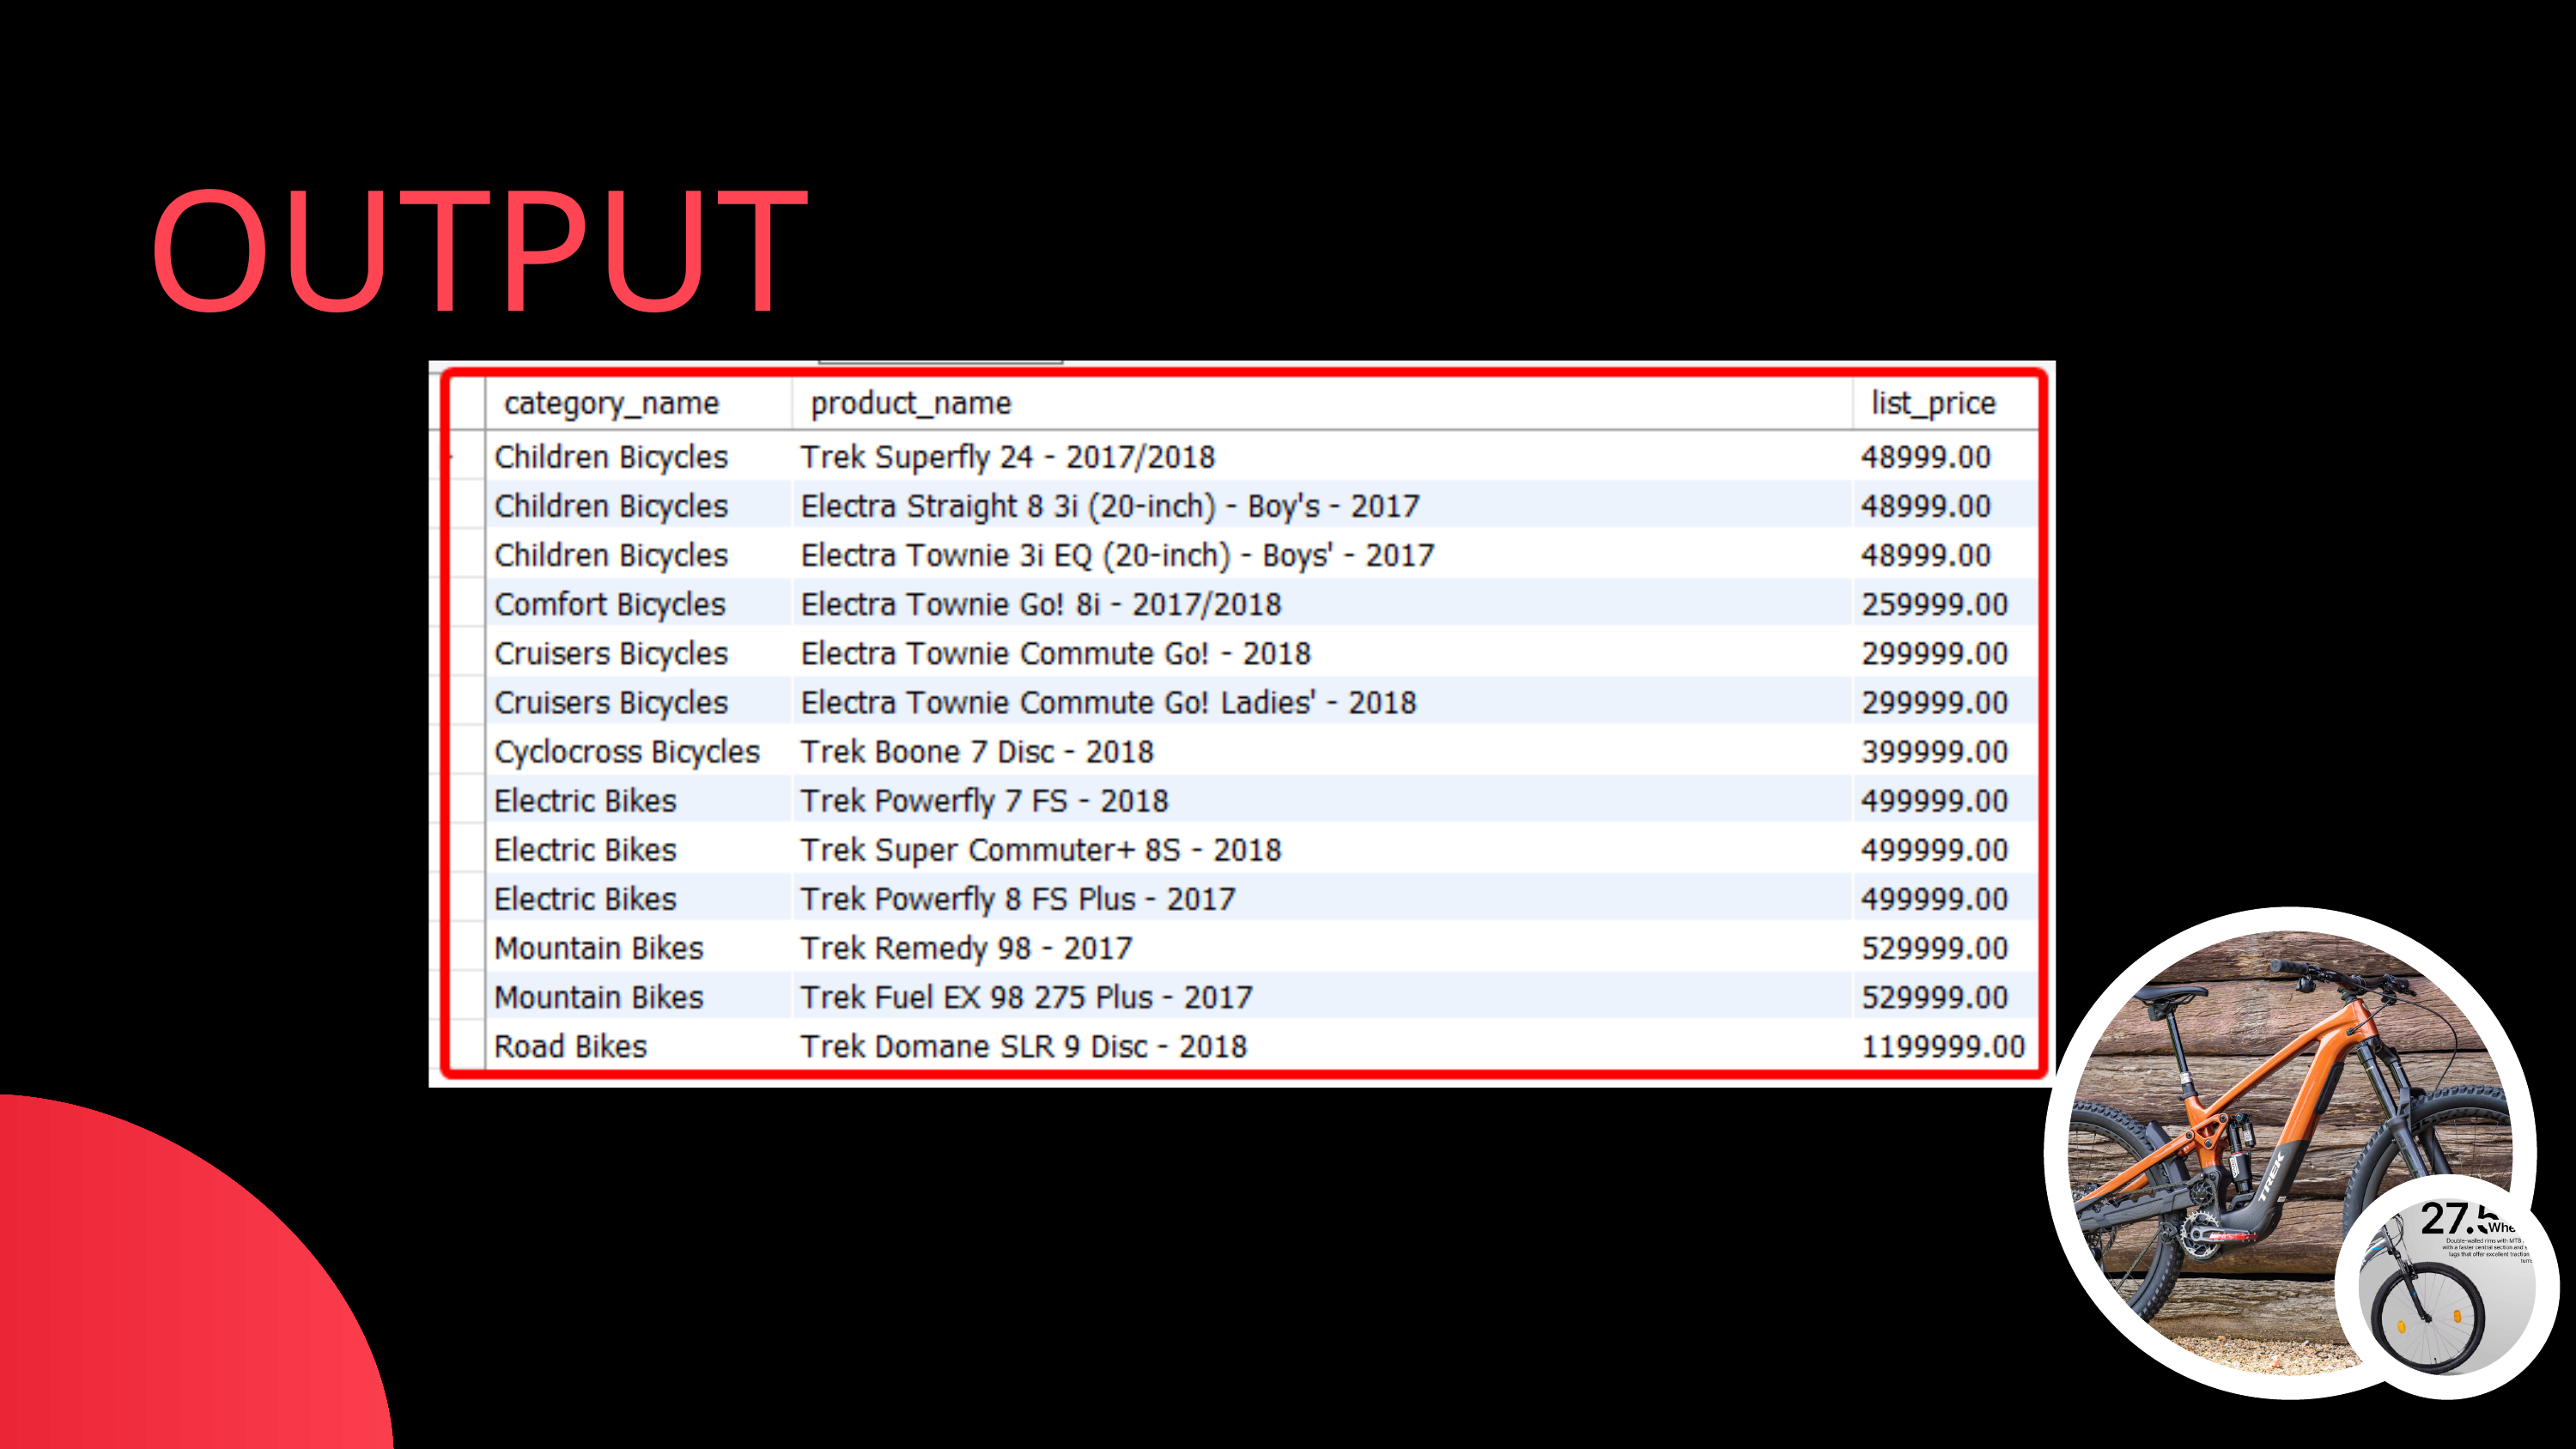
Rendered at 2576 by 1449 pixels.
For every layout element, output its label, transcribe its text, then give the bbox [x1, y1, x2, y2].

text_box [2346, 1185, 2549, 1388]
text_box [0, 1121, 417, 1449]
text_box OUTPUT [144, 143, 1137, 346]
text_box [2056, 919, 2525, 1388]
text_box [428, 361, 2057, 1088]
